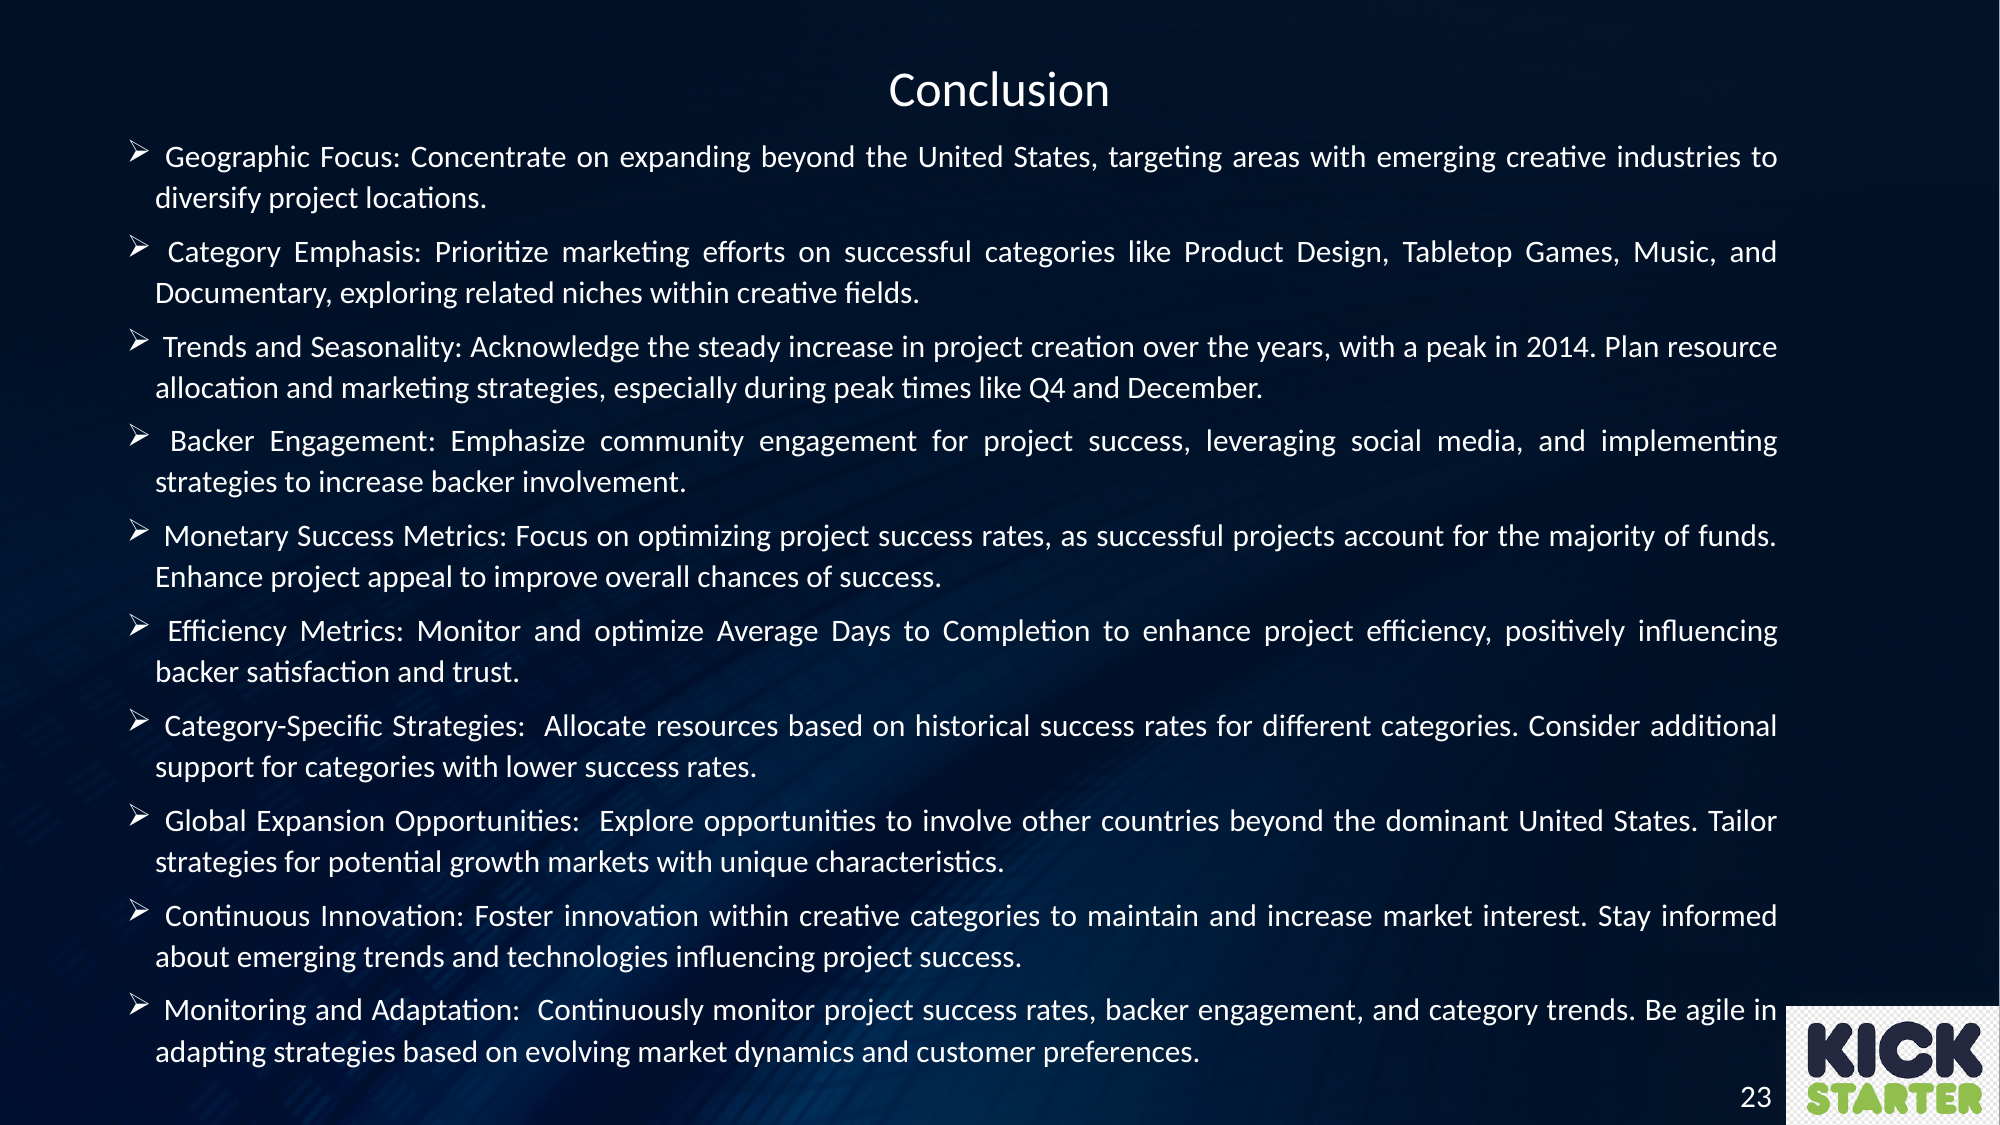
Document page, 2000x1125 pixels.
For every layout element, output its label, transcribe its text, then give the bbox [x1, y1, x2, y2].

text_box Conclusion [852, 49, 1148, 124]
text_box Geographic Focus: Concentrate on expanding beyond the United States, targeting areas with emerging creative industries to diversify project locations. Category Emphasis: Prioritize marketing efforts on successful categories like Product Design, Tabletop Games, Music, and Documentary, exploring related niches within creative fields. Trends and Seasonality: Acknowledge the steady increase in project creation over the years, with a peak in 2014. Plan resource allocation and marketing strategies, especially during peak times like Q4 and December. Backer Engagement: Emphasize community engagement for project success, leveraging social media, and implementing strategies to increase backer involvement. Monetary Success Metrics: Focus on optimizing project success rates, as successful projects account for the majority of funds. Enhance project appeal to improve overall chances of success. Efficiency Metrics: Monitor and optimize Average Days to Completion to enhance project efficiency, positively influencing backer satisfaction and trust. Category-Specific Strategies: Allocate resources based on historical success rates for different categories. Consider additional support for categories with lower success rates. Global Expansion Opportunities: Explore opportunities to involve other countries beyond the dominant United States. Tailor strategies for potential growth markets with unique characteristics. Continuous Innovation: Foster innovation within creative categories to maintain and increase market interest. Stay informed about emerging trends and technologies influencing project success. Monitoring and Adaptation: Continuously monitor project success rates, backer engagement, and category trends. Be agile in adapting strategies based on evolving market dynamics and customer preferences. [112, 124, 1796, 1125]
picture [0, 0, 2000, 1125]
